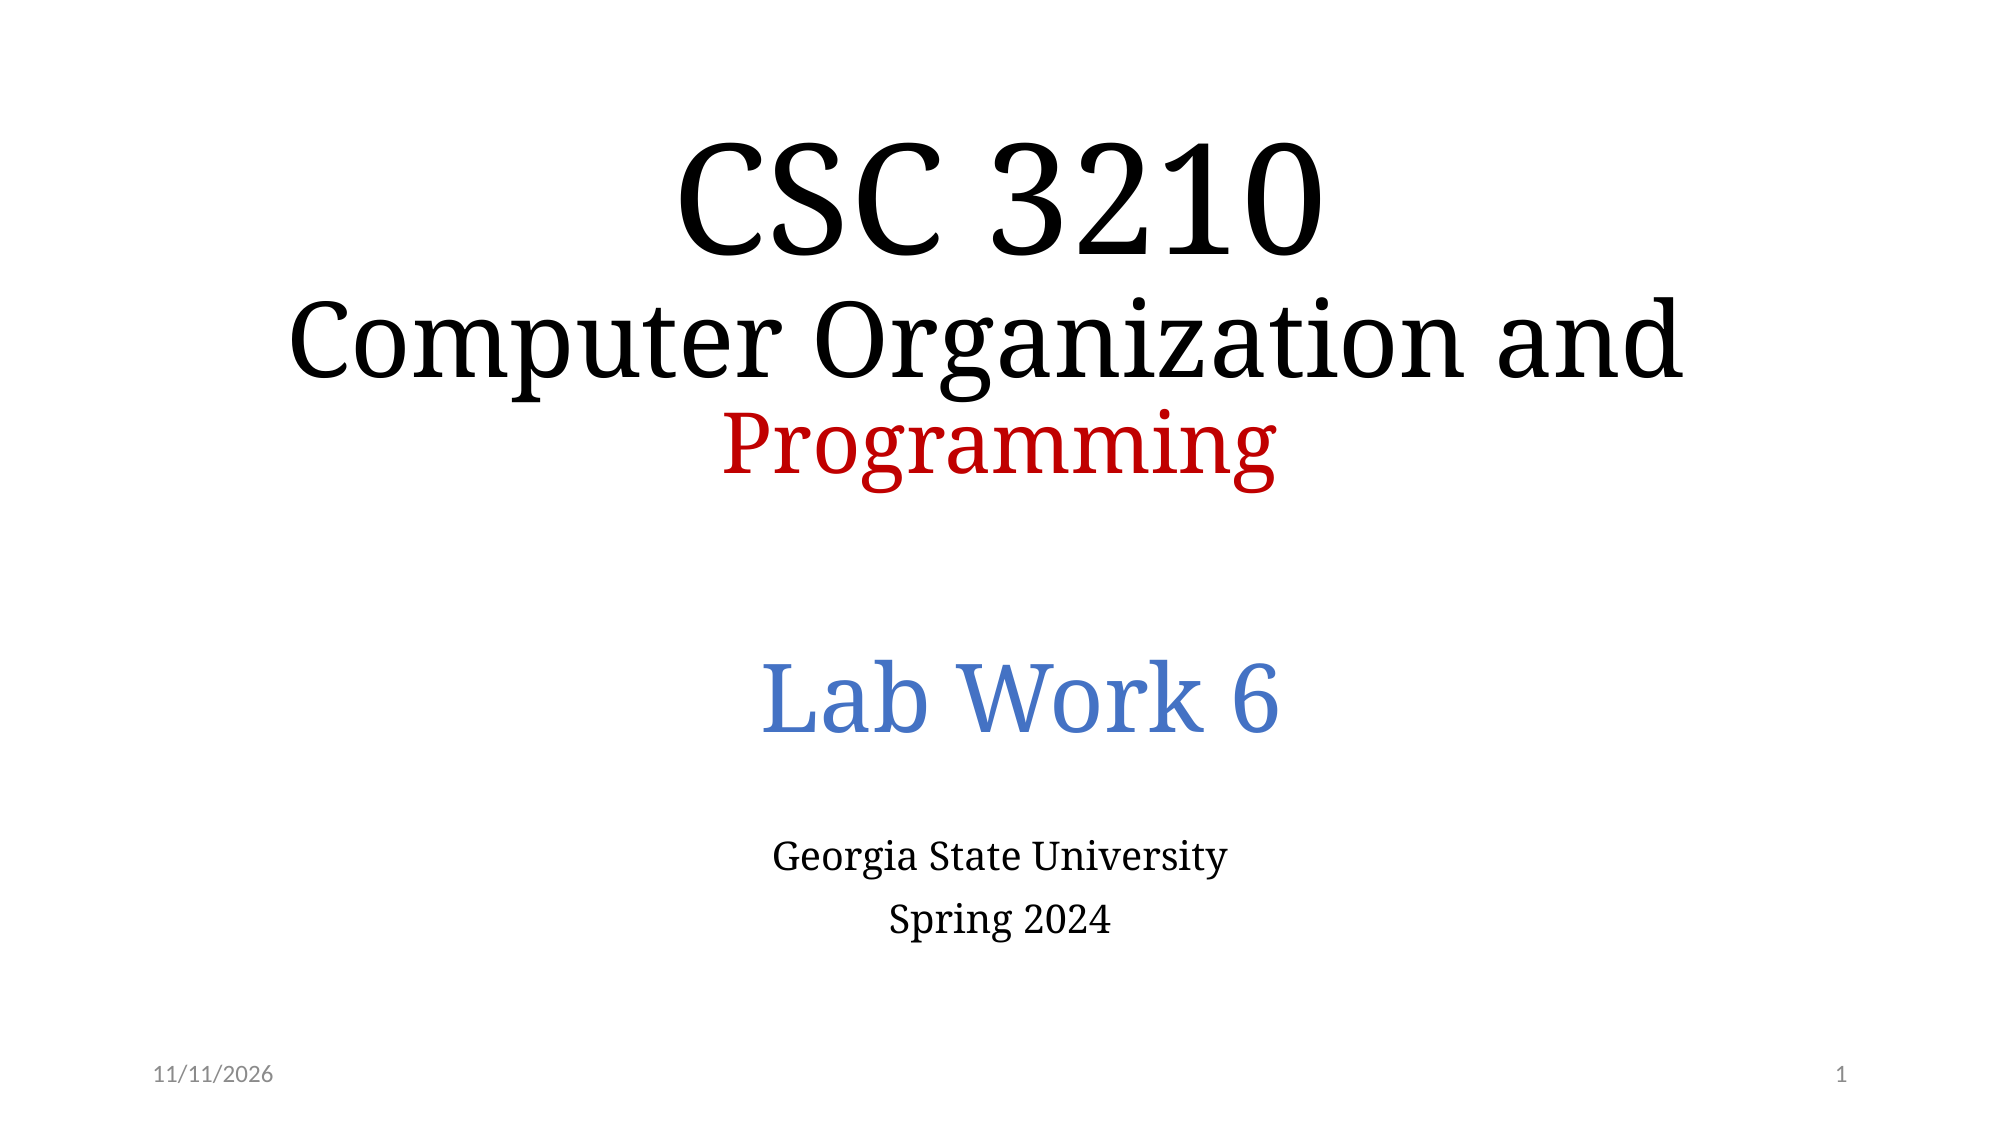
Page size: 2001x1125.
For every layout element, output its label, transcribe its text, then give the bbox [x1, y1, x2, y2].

subtitle Georgia State University Spring 2024 [249, 760, 1750, 1032]
title CSC 3210 Computer Organization and Programming [249, 43, 1750, 500]
text_box Lab Work 6 [271, 412, 1772, 761]
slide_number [137, 1042, 588, 1103]
slide_number 1 [1412, 1042, 1863, 1103]
